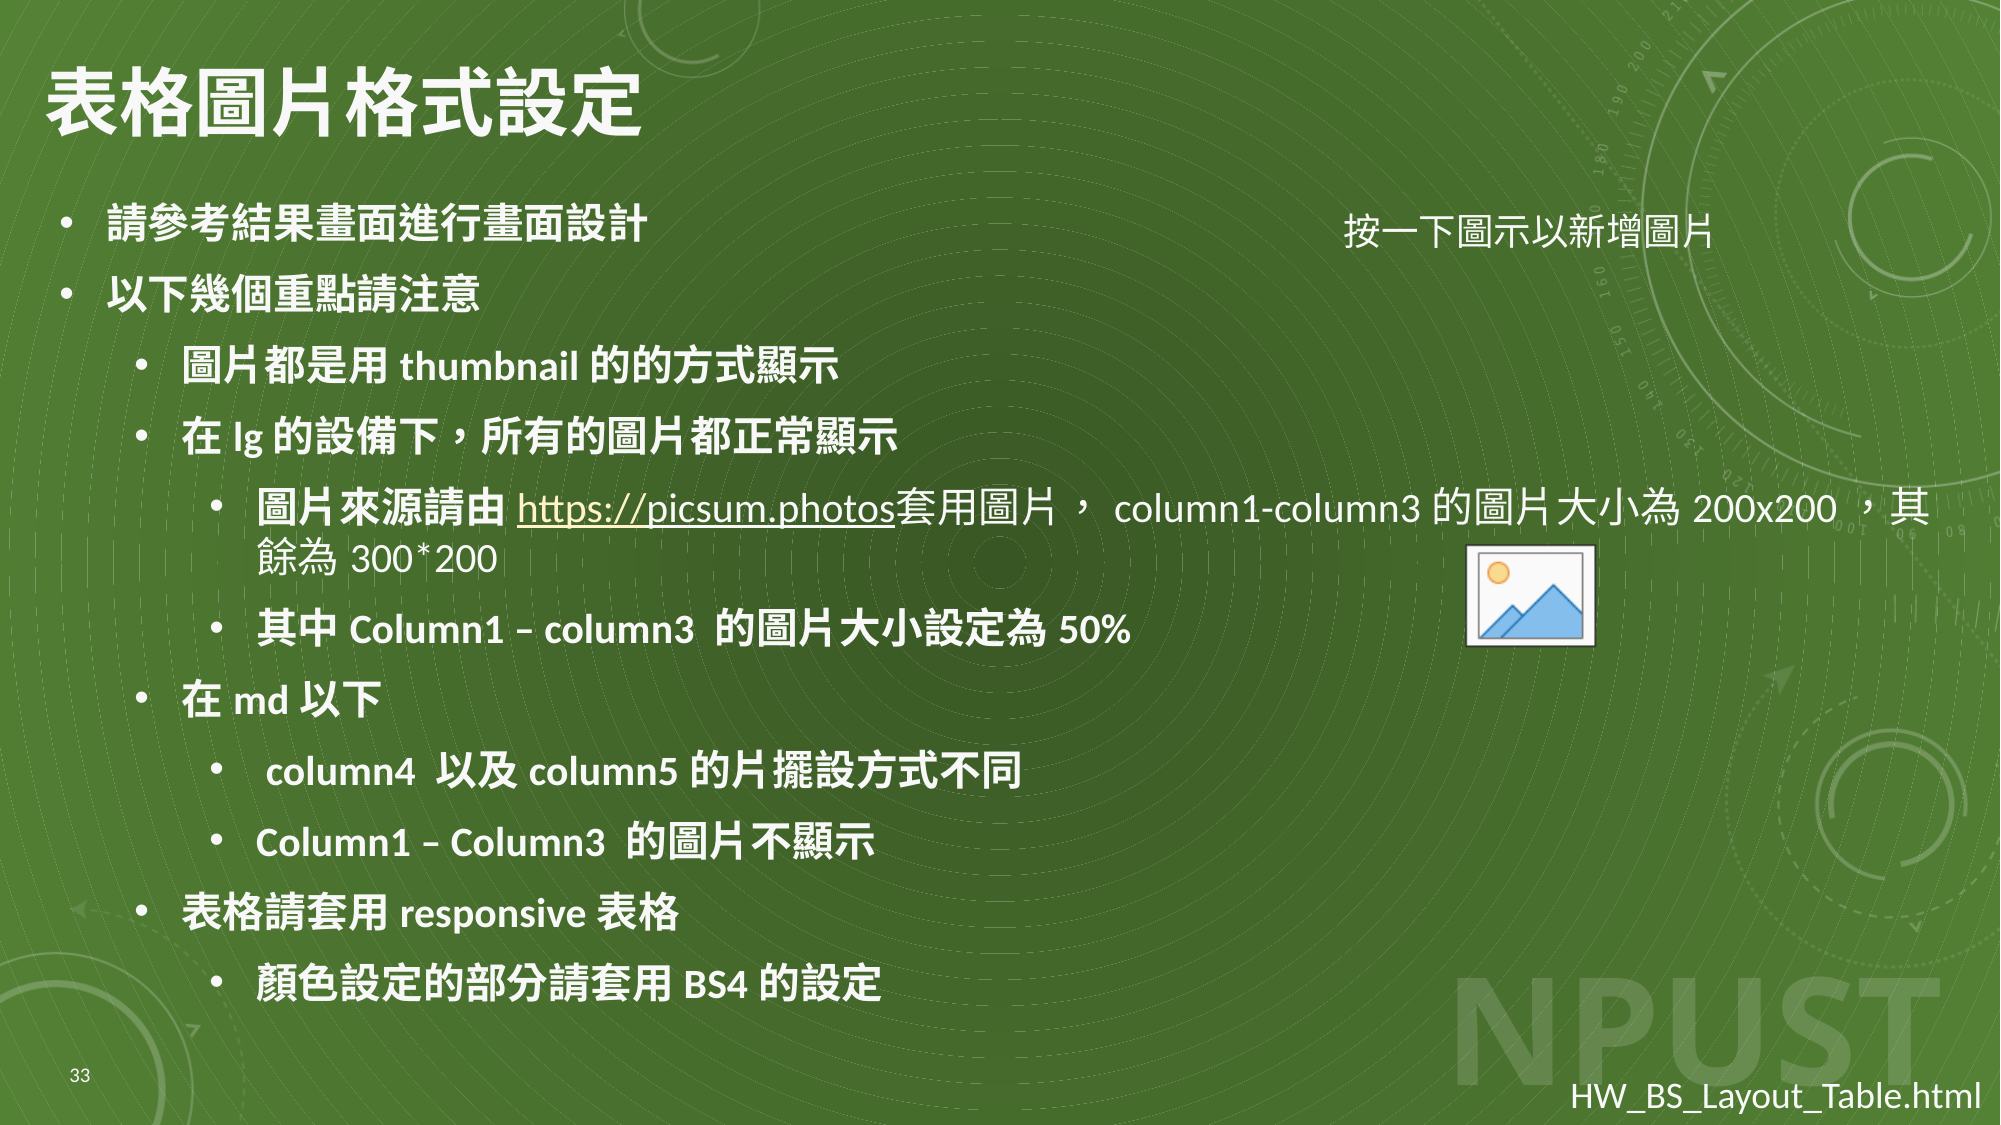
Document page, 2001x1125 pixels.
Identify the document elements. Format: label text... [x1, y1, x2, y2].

text_box HW_BS_Layout_Table.html [1555, 1063, 1998, 1124]
list 請參考結果畫面進行畫面設計 以下幾個重點請注意 圖片都是用thumbnail的的方式顯示 在lg的設備下，所有的圖片都正常顯示 圖片來源請由https://picsum.photos套用圖片，column1-column3的圖片大小為200x200，其餘為300*200 其中Column1 – column3 的圖片大小設定為50% 在md以下 column4 以及column5的片擺設方式不同 Column1 – Column3 的圖片不顯示 表格請套用responsive表格 顏色設定的部分請套用BS4的設定 [44, 189, 1956, 1024]
title 表格圖片格式設定 [29, 24, 1937, 177]
slide_number 33 [14, 1043, 106, 1106]
picture [0, 0, 2000, 1125]
